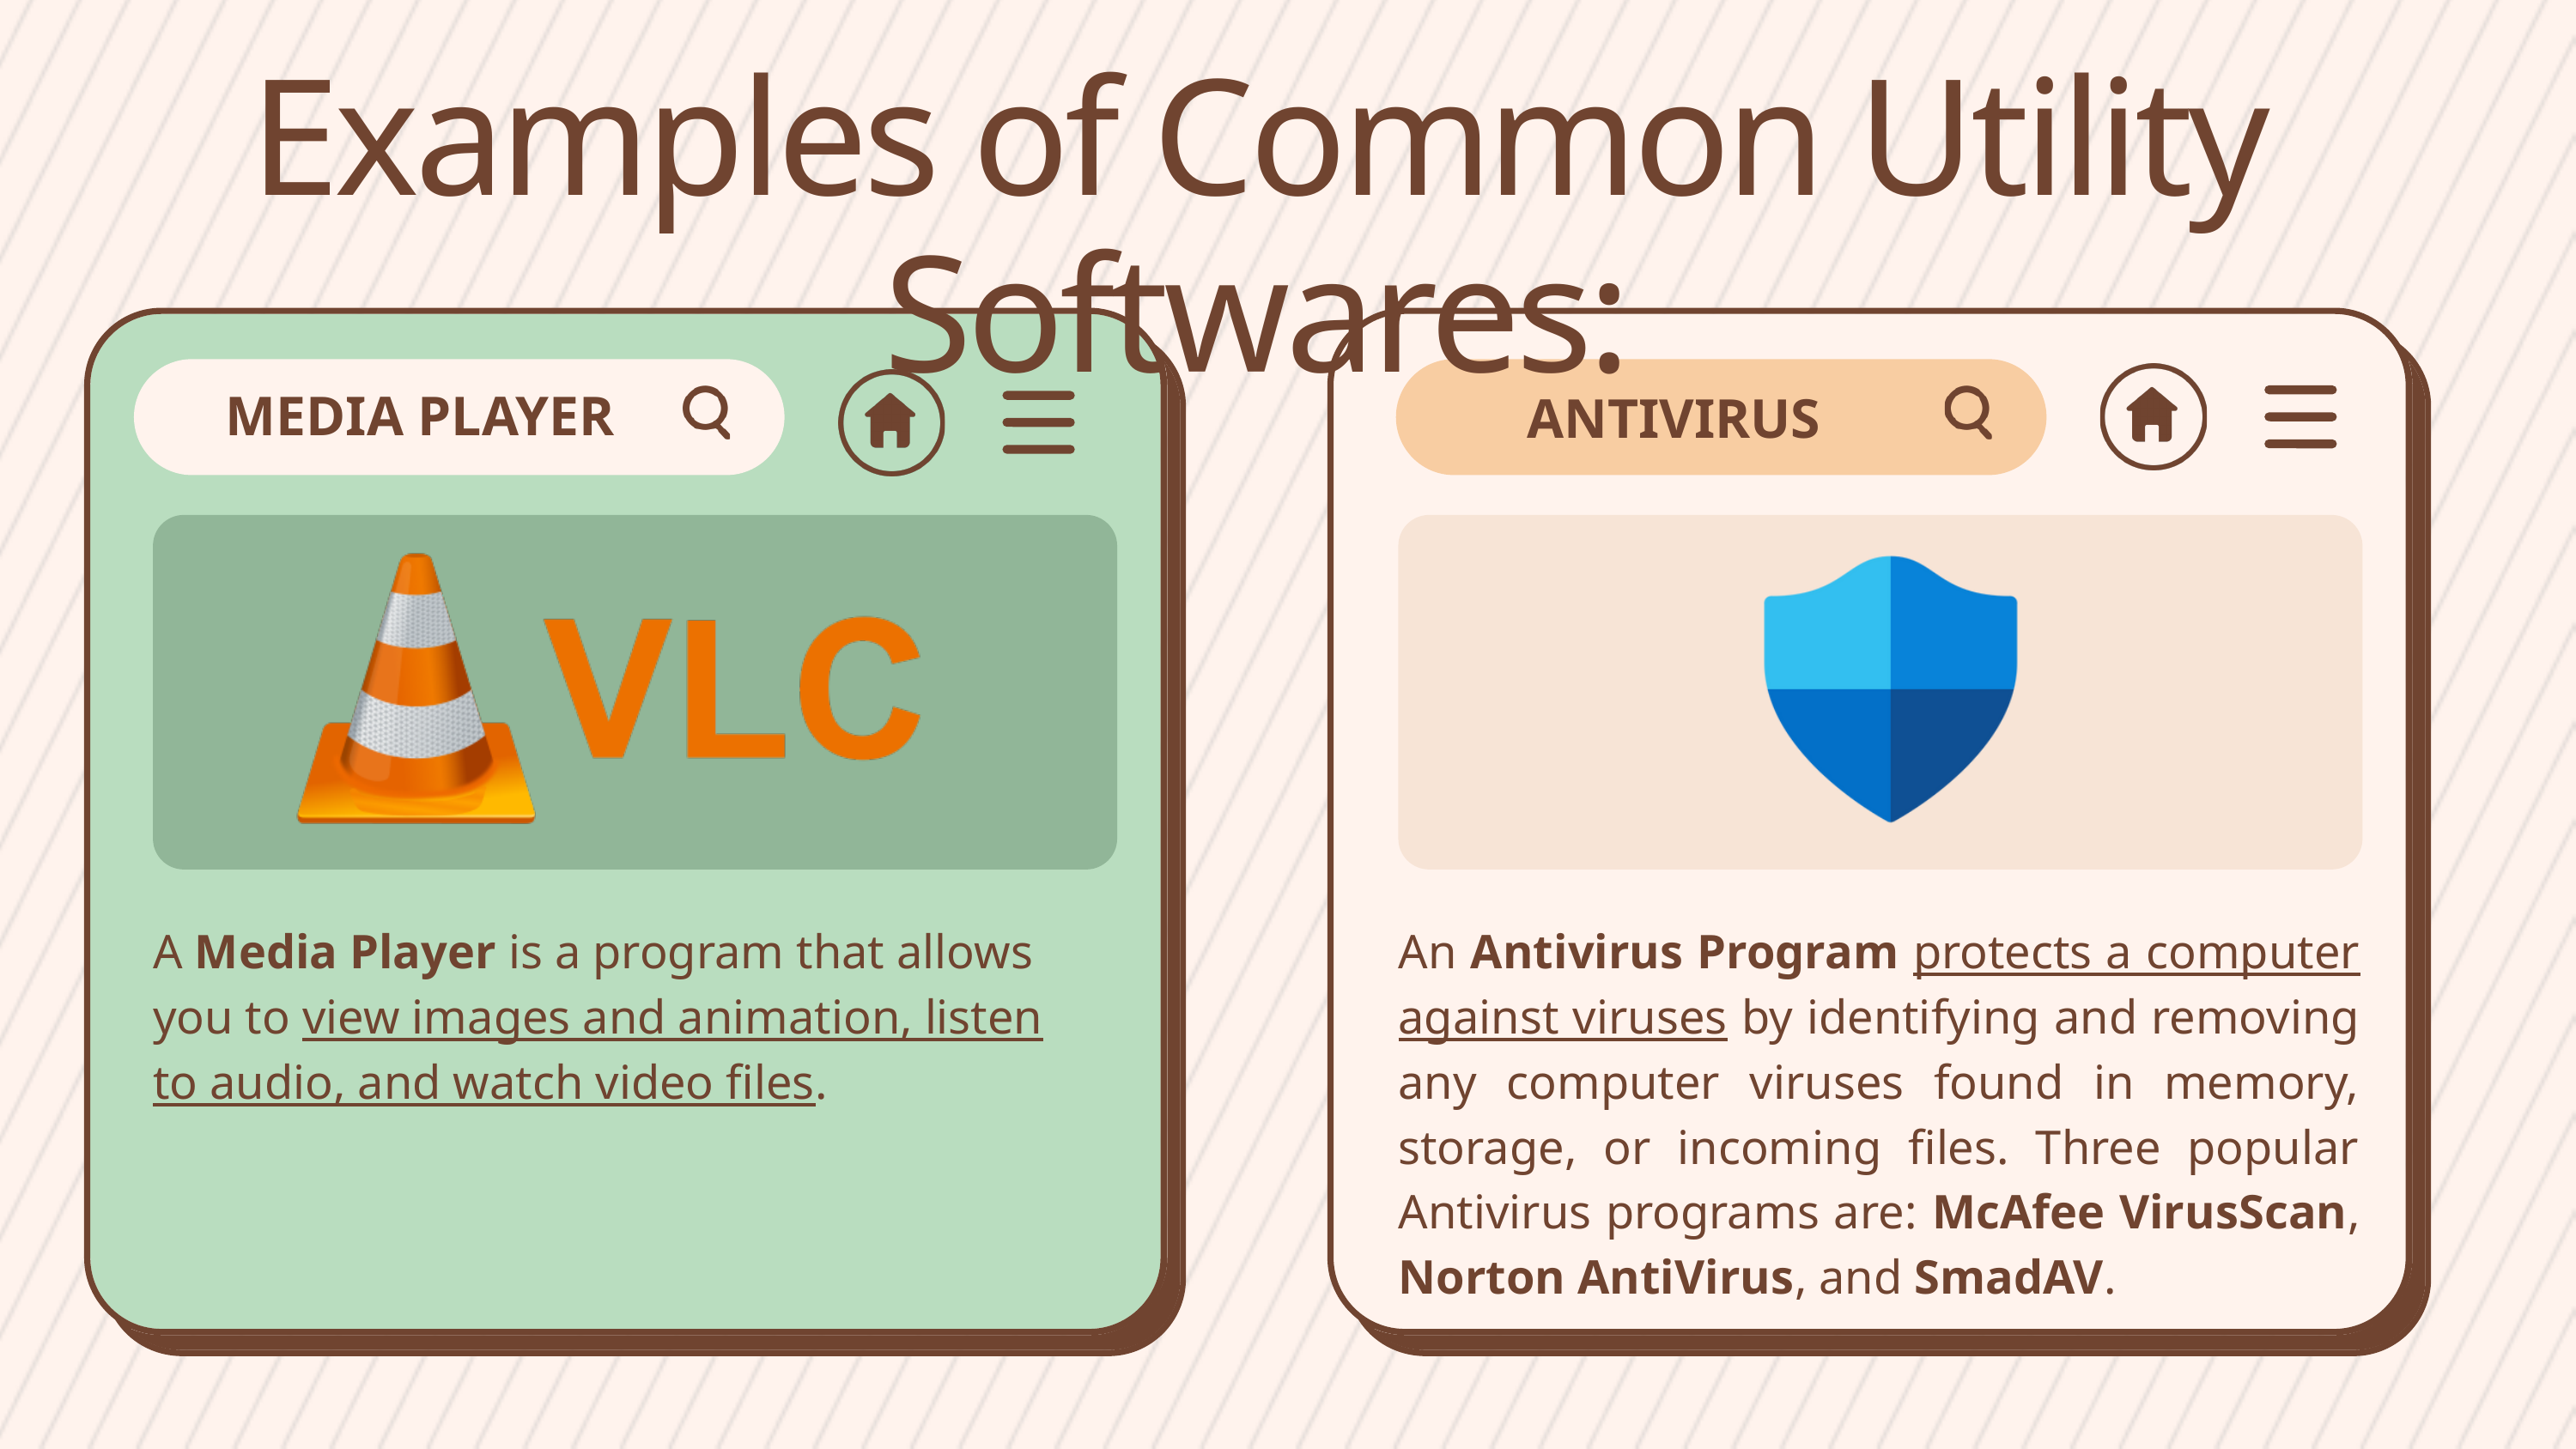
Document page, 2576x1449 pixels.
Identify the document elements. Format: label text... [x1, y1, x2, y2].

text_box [1398, 514, 2363, 870]
text_box Examples of Common Utility Softwares: [84, 50, 2432, 404]
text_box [1006, 395, 1071, 457]
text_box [133, 359, 785, 476]
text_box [2269, 389, 2333, 452]
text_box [1395, 359, 2047, 476]
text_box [152, 514, 1118, 870]
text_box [1327, 307, 2432, 1357]
text_box [0, 0, 2576, 1449]
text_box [83, 307, 1187, 1357]
